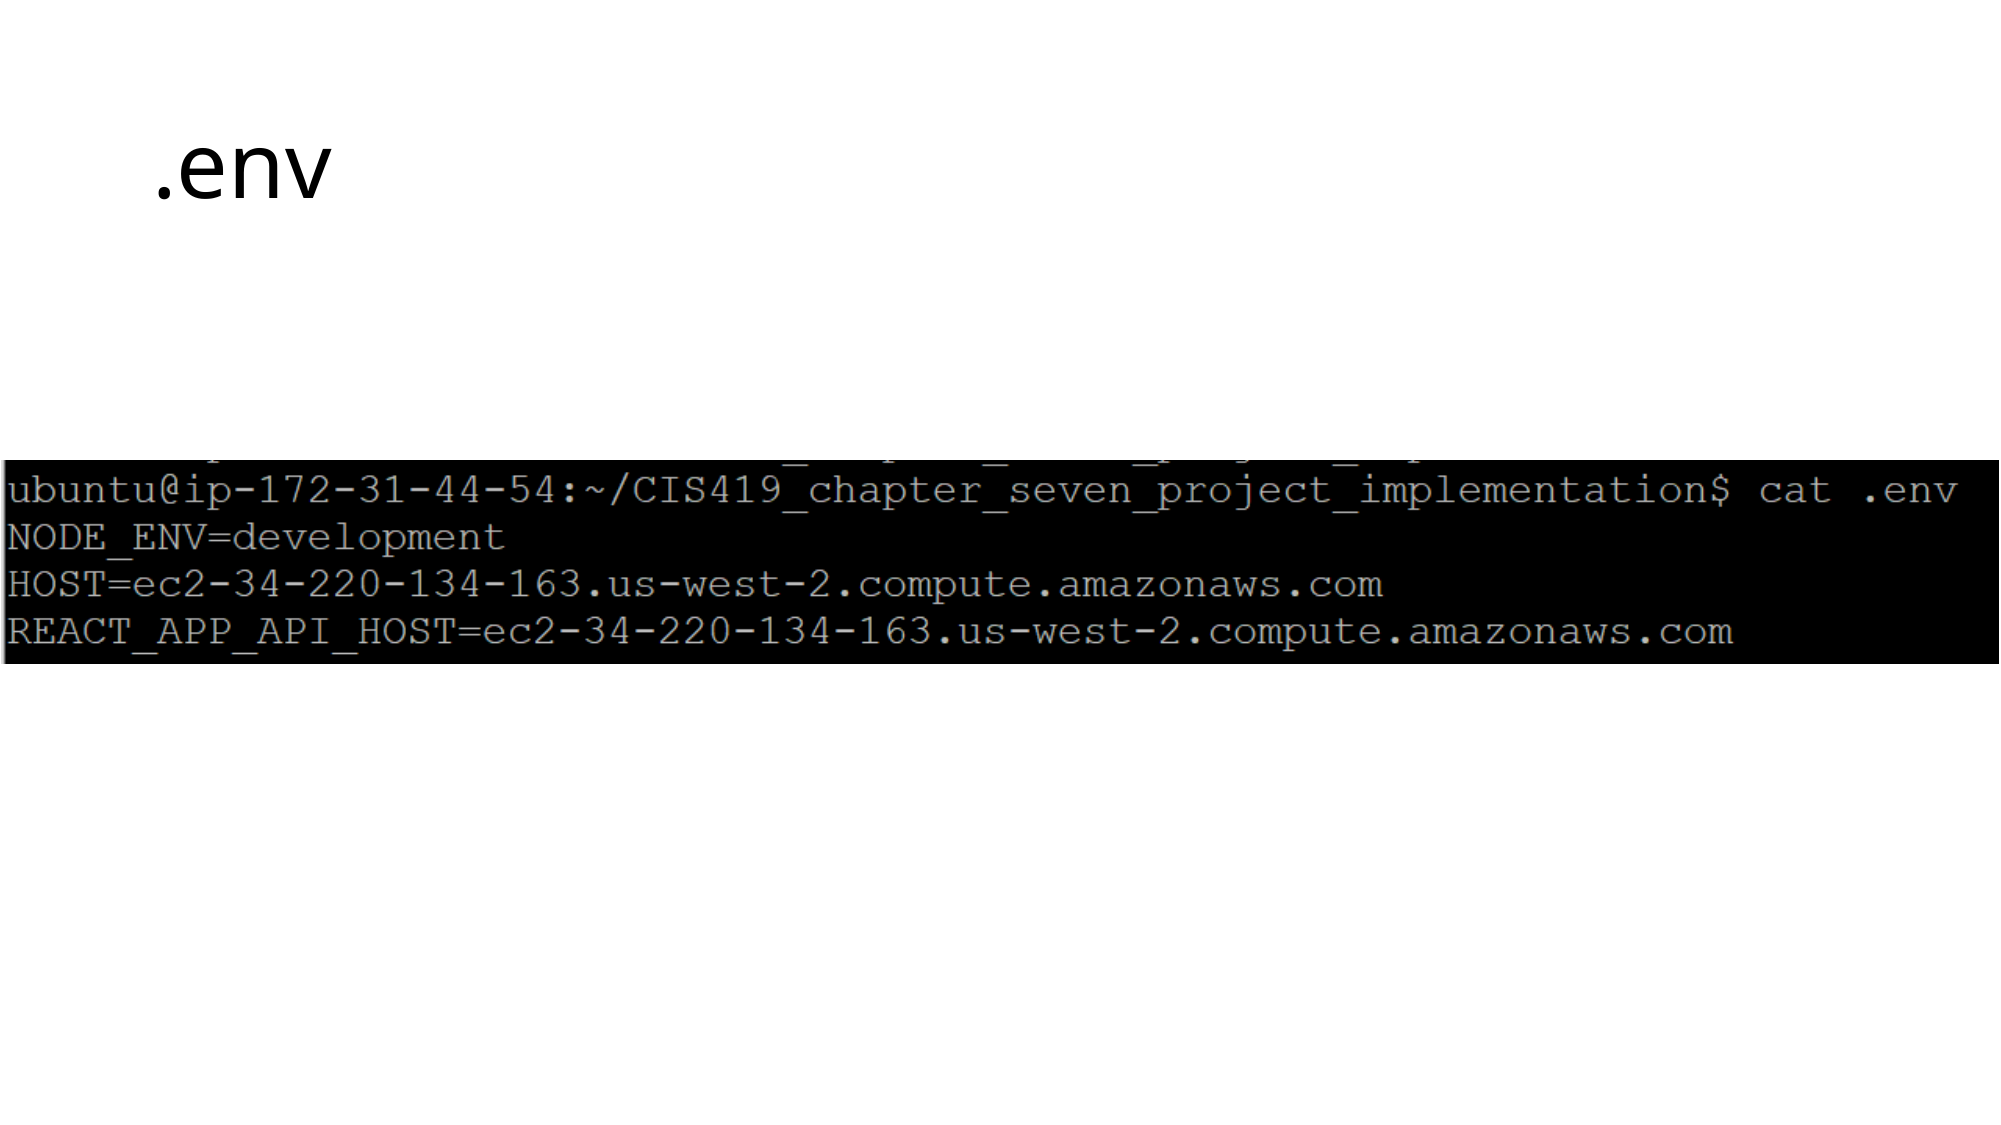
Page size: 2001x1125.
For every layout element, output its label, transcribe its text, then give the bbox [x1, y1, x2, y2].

title .env [137, 59, 1863, 278]
picture [1, 460, 1999, 664]
